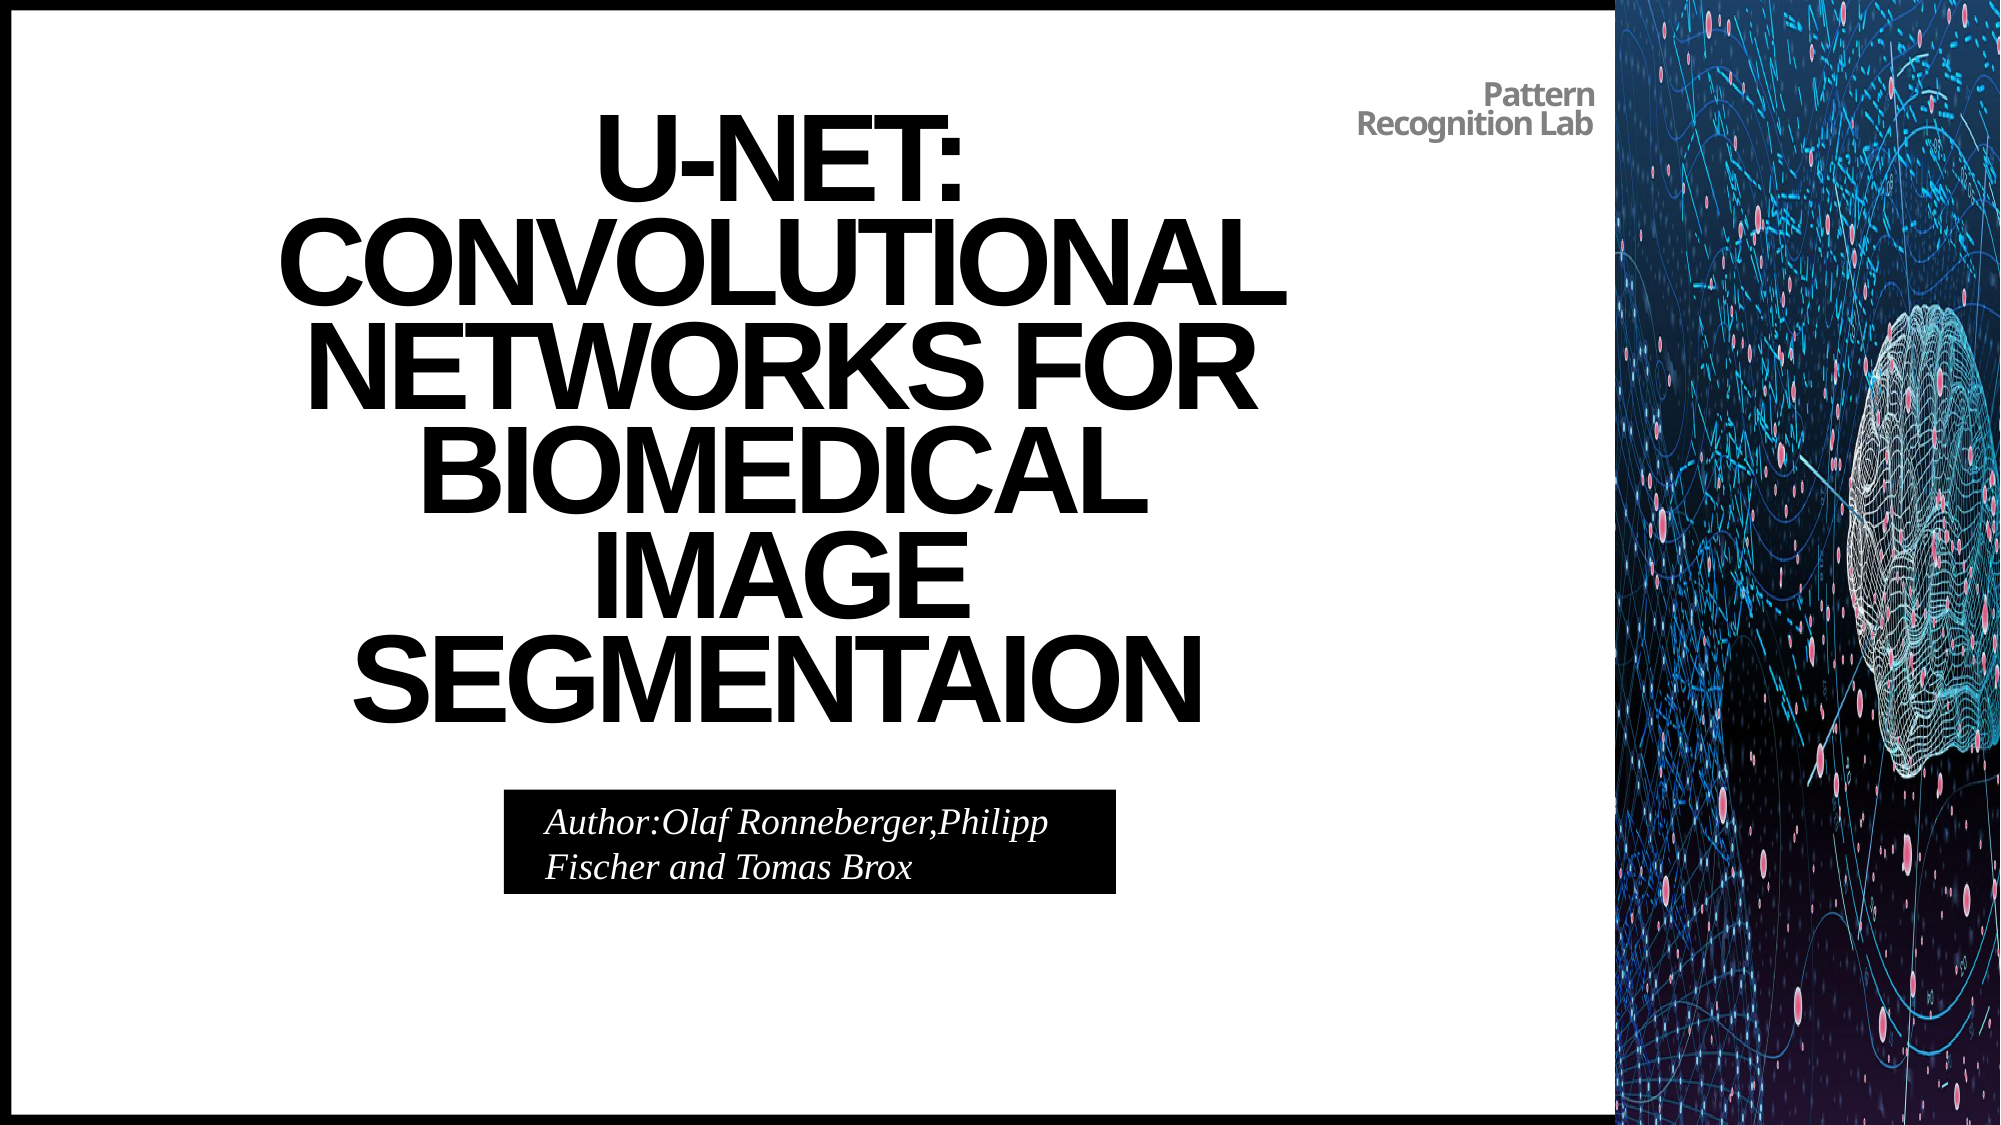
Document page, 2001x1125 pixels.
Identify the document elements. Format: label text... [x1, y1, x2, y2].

title U-Net: Convolutional Networks for biomedical image segmentaion [221, 472, 1337, 748]
picture [1615, 0, 2000, 1125]
subtitle Author:Olaf Ronneberger,Philipp Fischer and Tomas Brox [503, 789, 1116, 894]
text_box Pattern Recognition Lab [1321, 77, 1595, 142]
